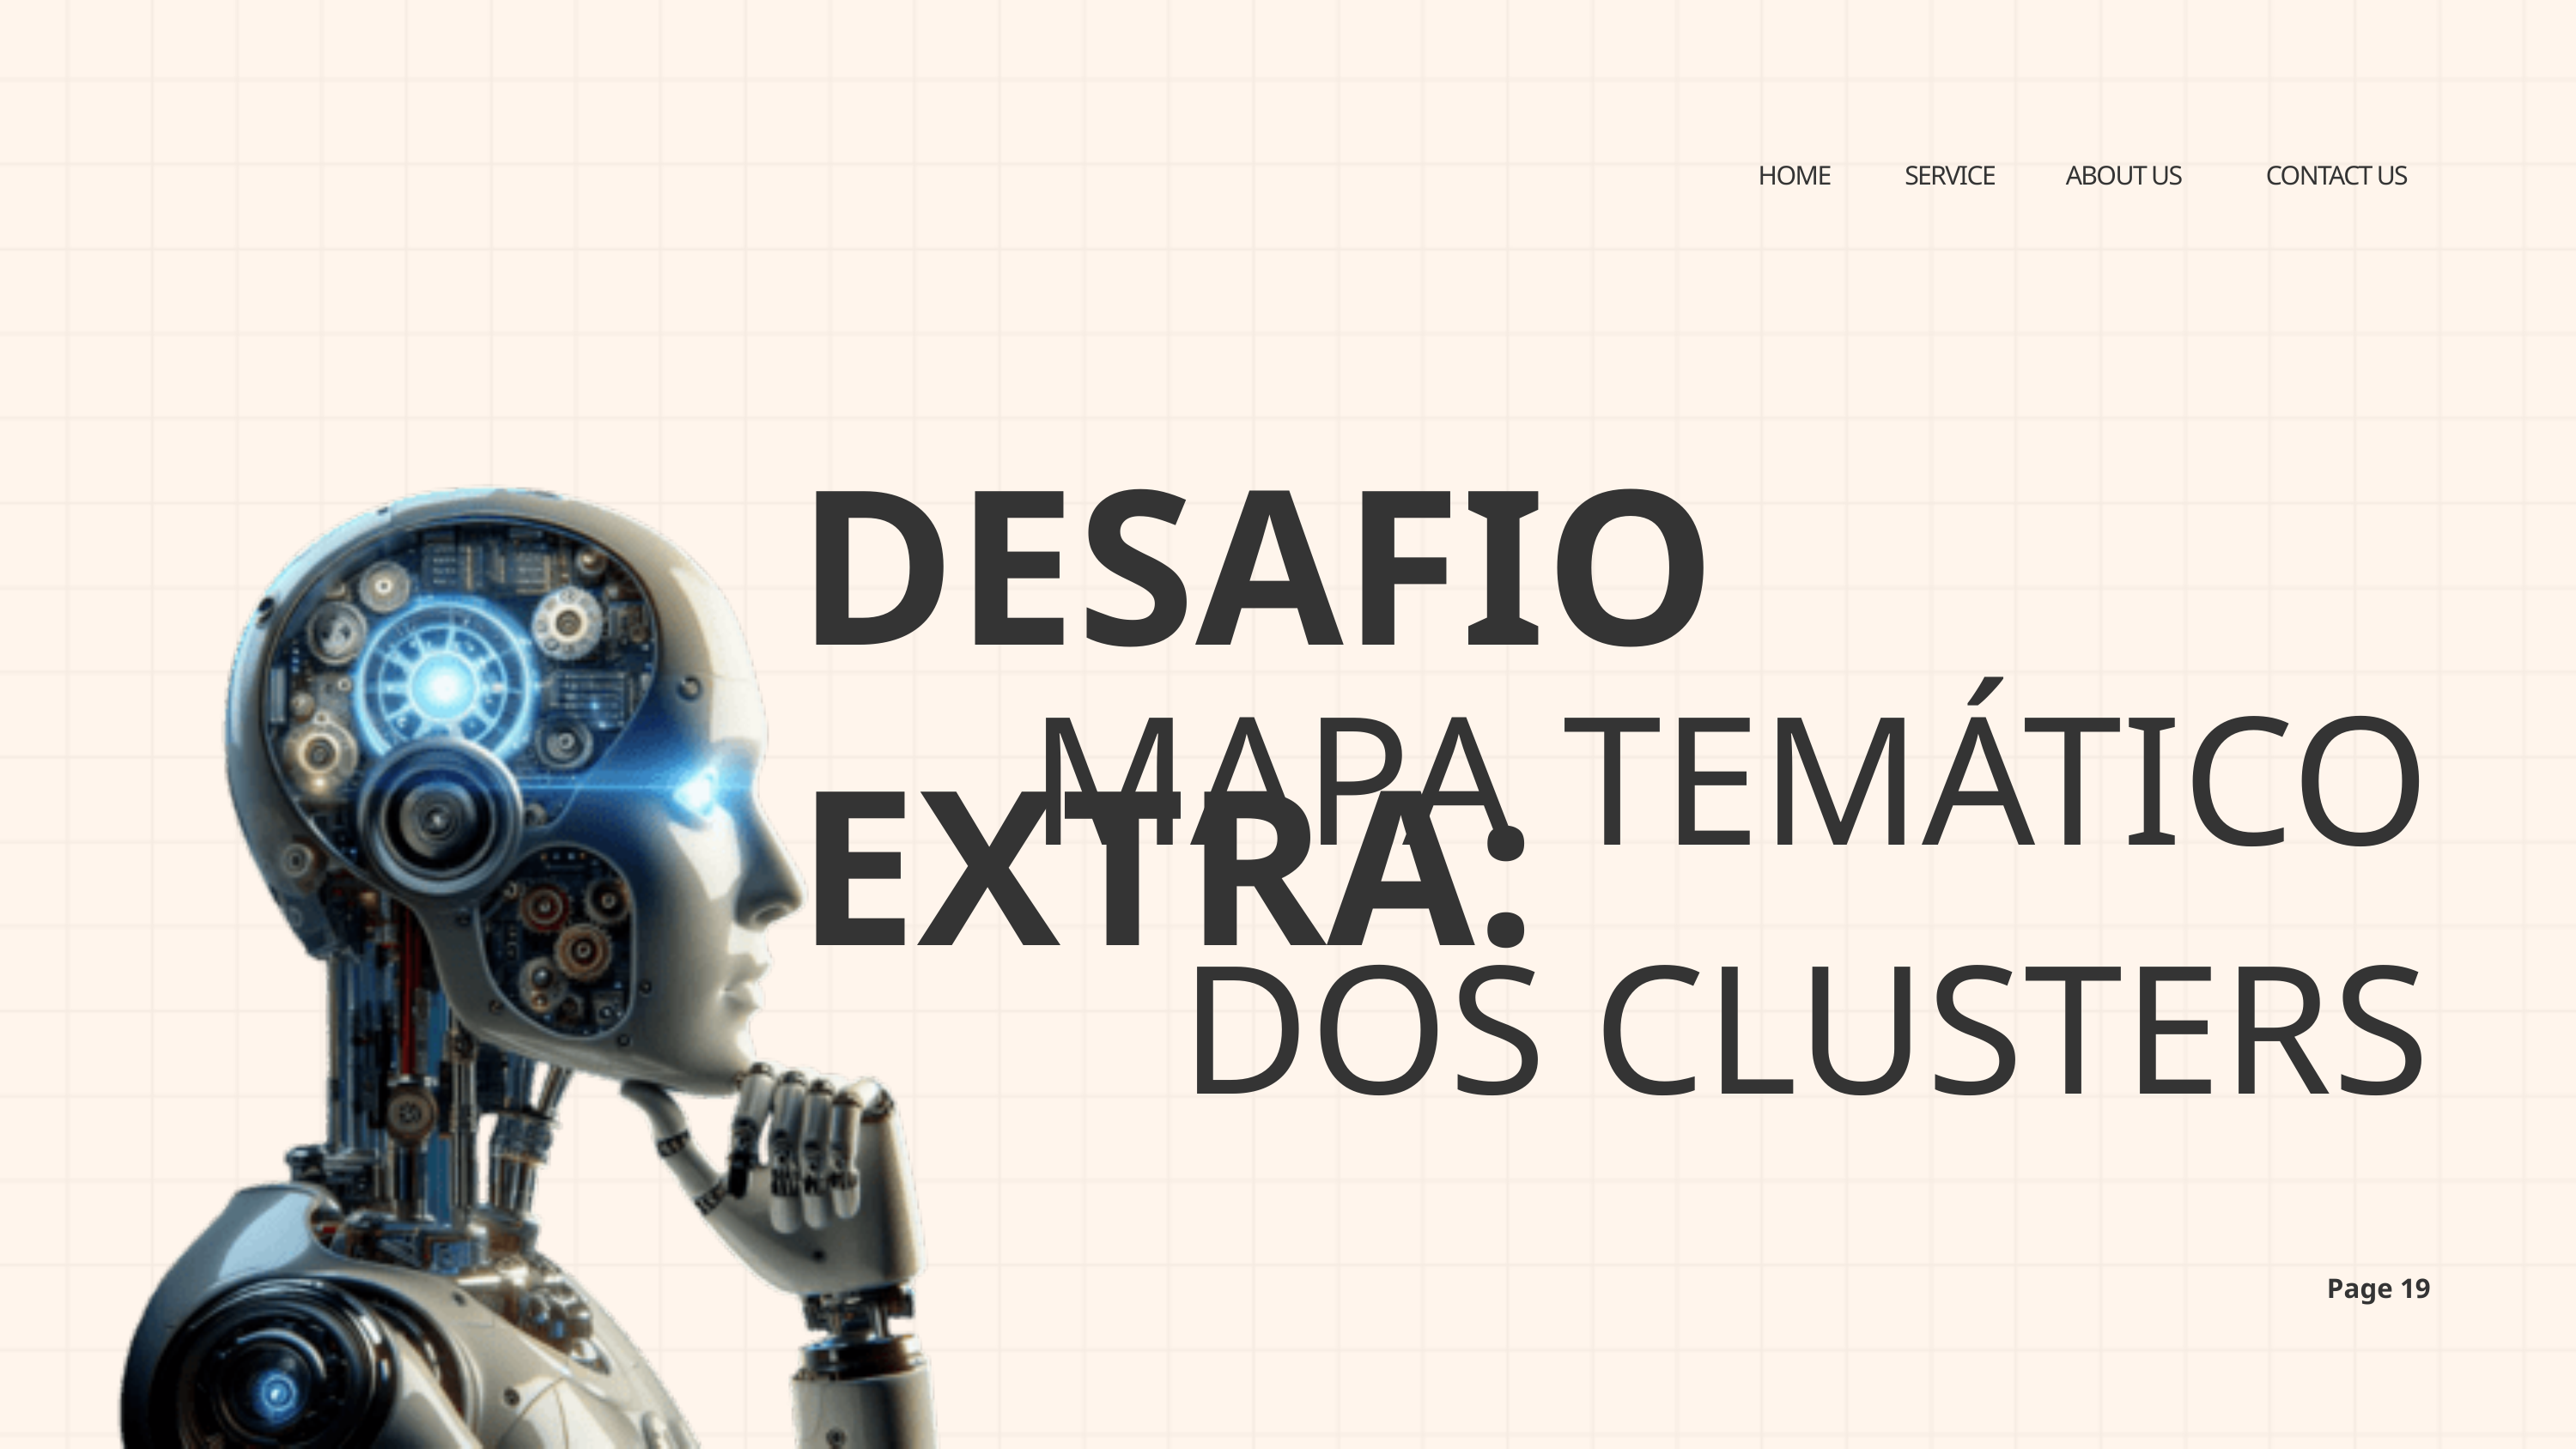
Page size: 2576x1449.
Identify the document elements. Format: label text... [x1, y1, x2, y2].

text_box HOME [1735, 156, 1855, 191]
text_box MAPA TEMÁTICO DOS CLUSTERS [929, 631, 2432, 1130]
text_box [0, 345, 1082, 1449]
text_box SERVICE [1891, 156, 2011, 191]
text_box CONTACT US [2243, 156, 2432, 191]
text_box ABOUT US [2046, 156, 2202, 191]
text_box DESAFIO EXTRA: [797, 387, 2432, 989]
text_box [0, 0, 2576, 1449]
text_box Page 19 [2289, 1266, 2432, 1304]
